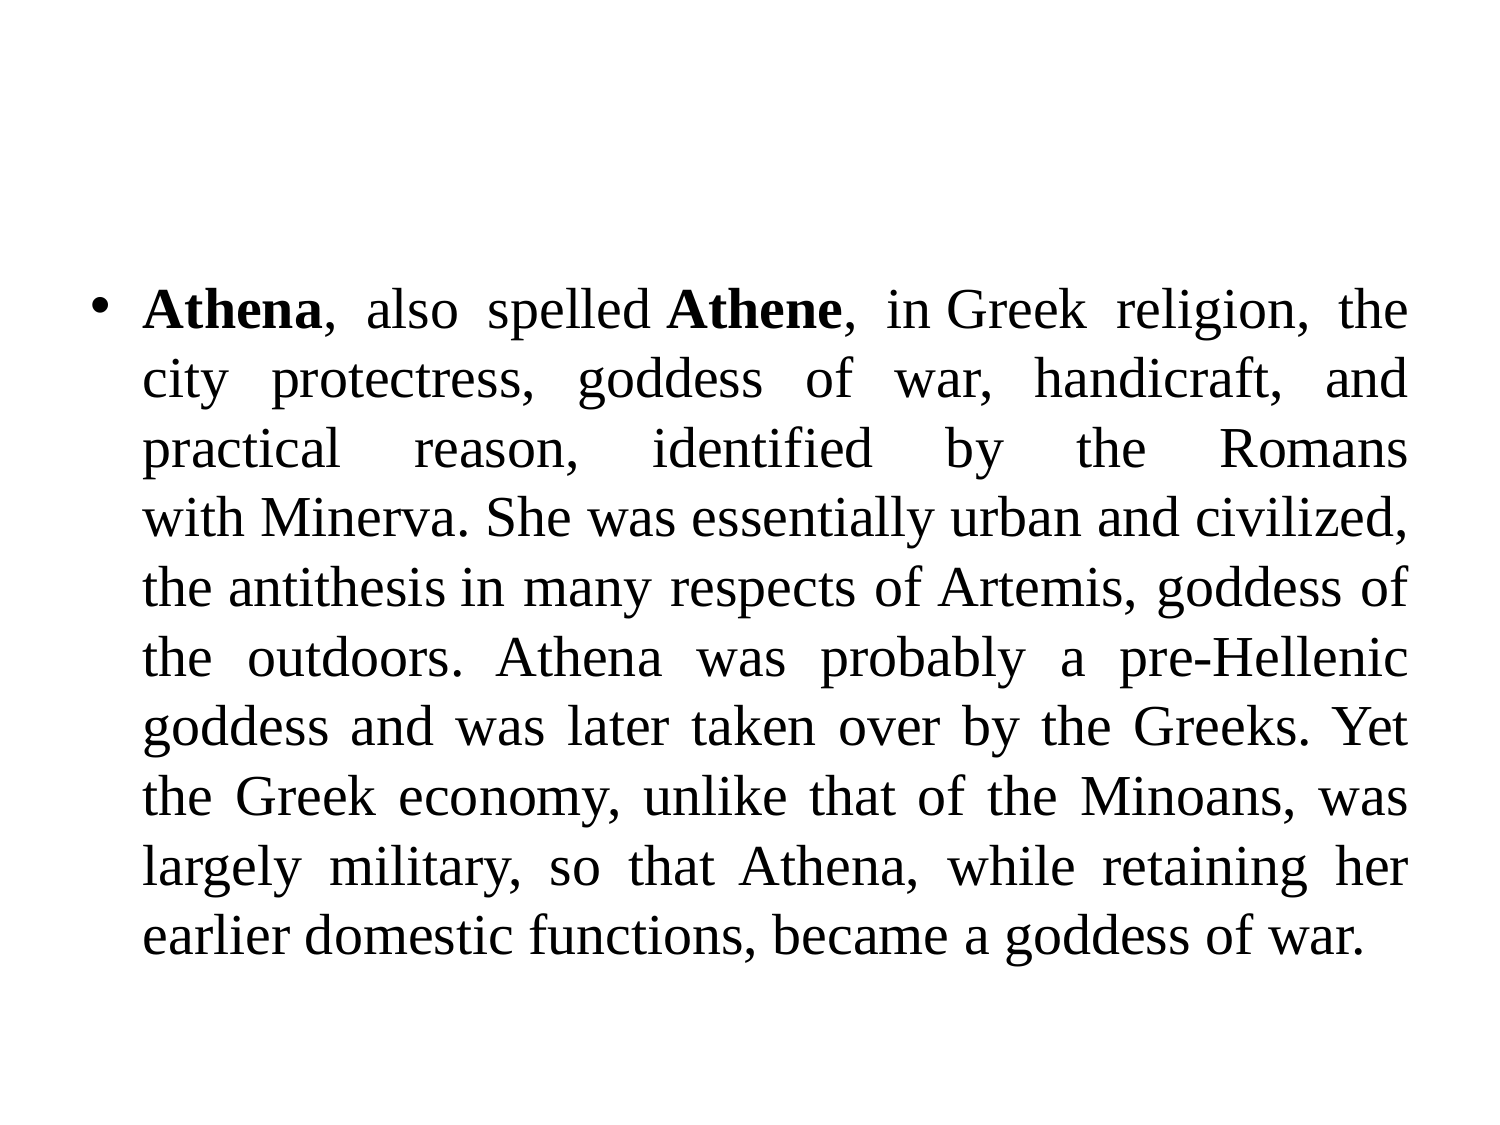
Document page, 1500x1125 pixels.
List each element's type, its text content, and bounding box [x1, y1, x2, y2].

list Athena, also spelled Athene, in Greek religion, the city protectress, goddess of war, handicraft, and practical reason, identified by the Romans with Minerva. She was essentially urban and civilized, the antithesis in many respects of Artemis, goddess of the outdoors. Athena was probably a pre-Hellenic goddess and was later taken over by the Greeks. Yet the Greek economy, unlike that of the Minoans, was largely military, so that Athena, while retaining her earlier domestic functions, became a goddess of war. [75, 262, 1425, 1005]
